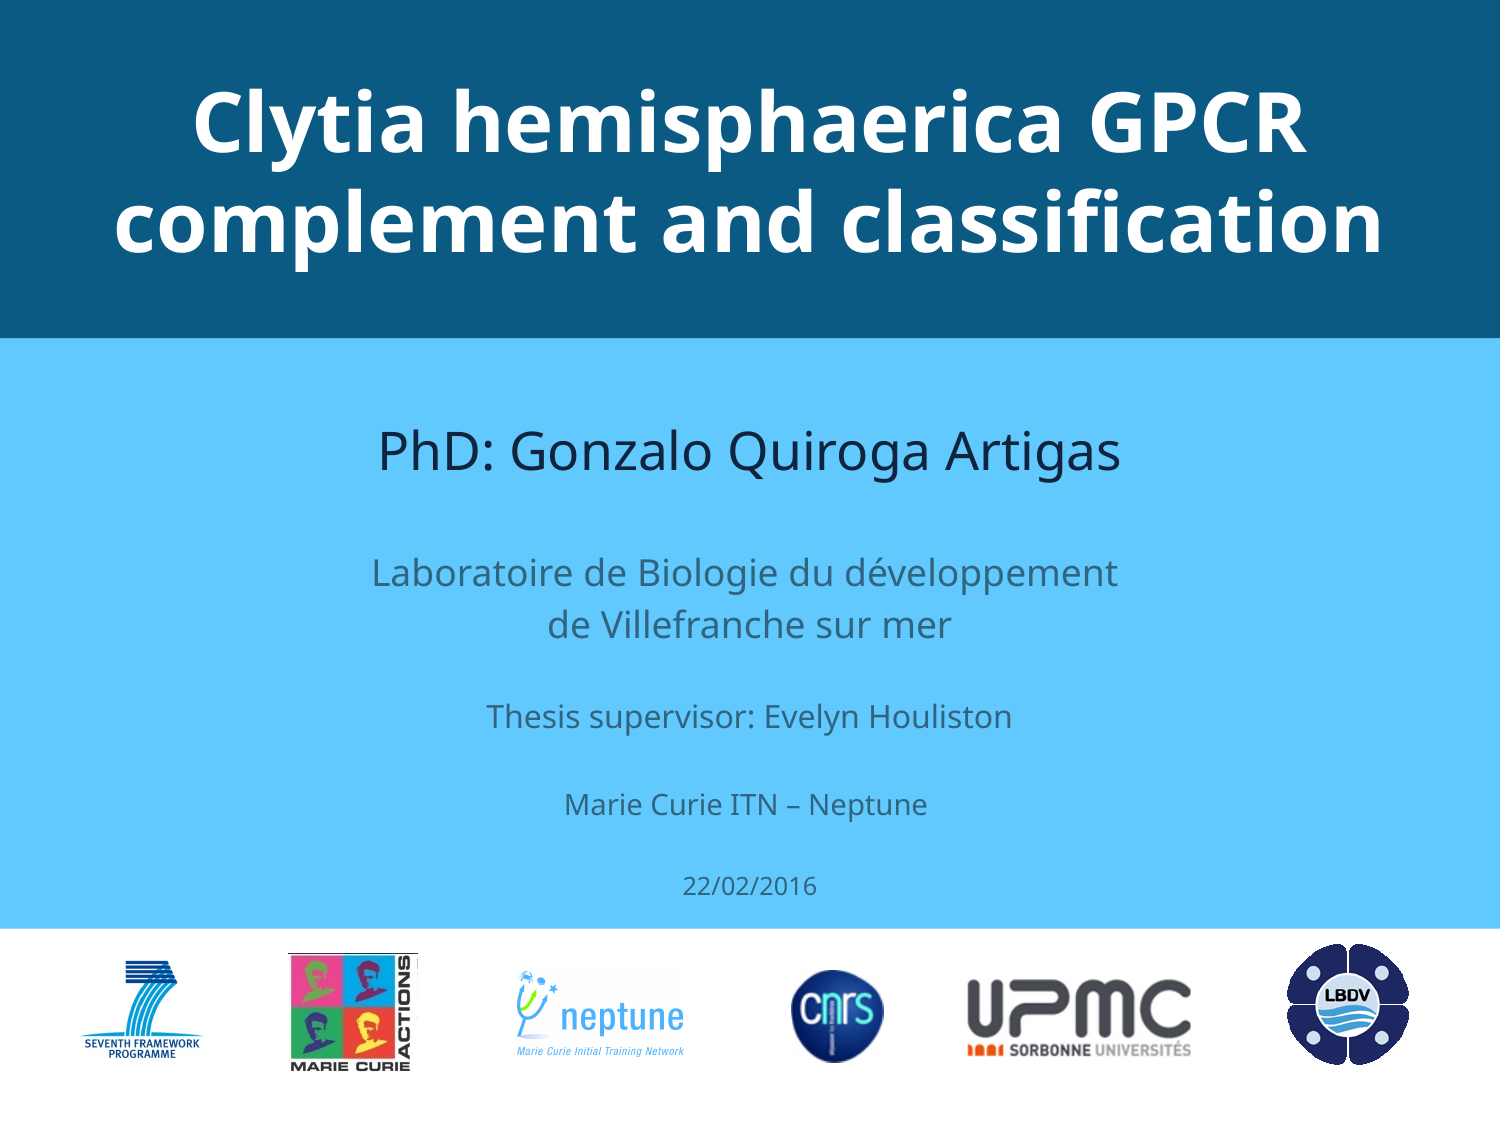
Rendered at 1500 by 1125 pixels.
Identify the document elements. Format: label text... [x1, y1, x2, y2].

list PhD: Gonzalo Quiroga Artigas Laboratoire de Biologie du développement de Villefranche sur mer Thesis supervisor: Evelyn Houliston Marie Curie ITN – Neptune 22/02/2016 [46, 410, 1454, 914]
picture [287, 953, 418, 1075]
picture [517, 971, 685, 1057]
title Clytia hemisphaerica GPCR complement and classification [0, 0, 1500, 339]
picture [966, 942, 1192, 1058]
text_box [0, 339, 1500, 931]
picture [1222, 940, 1471, 1067]
picture [74, 955, 208, 1064]
picture [791, 970, 884, 1063]
